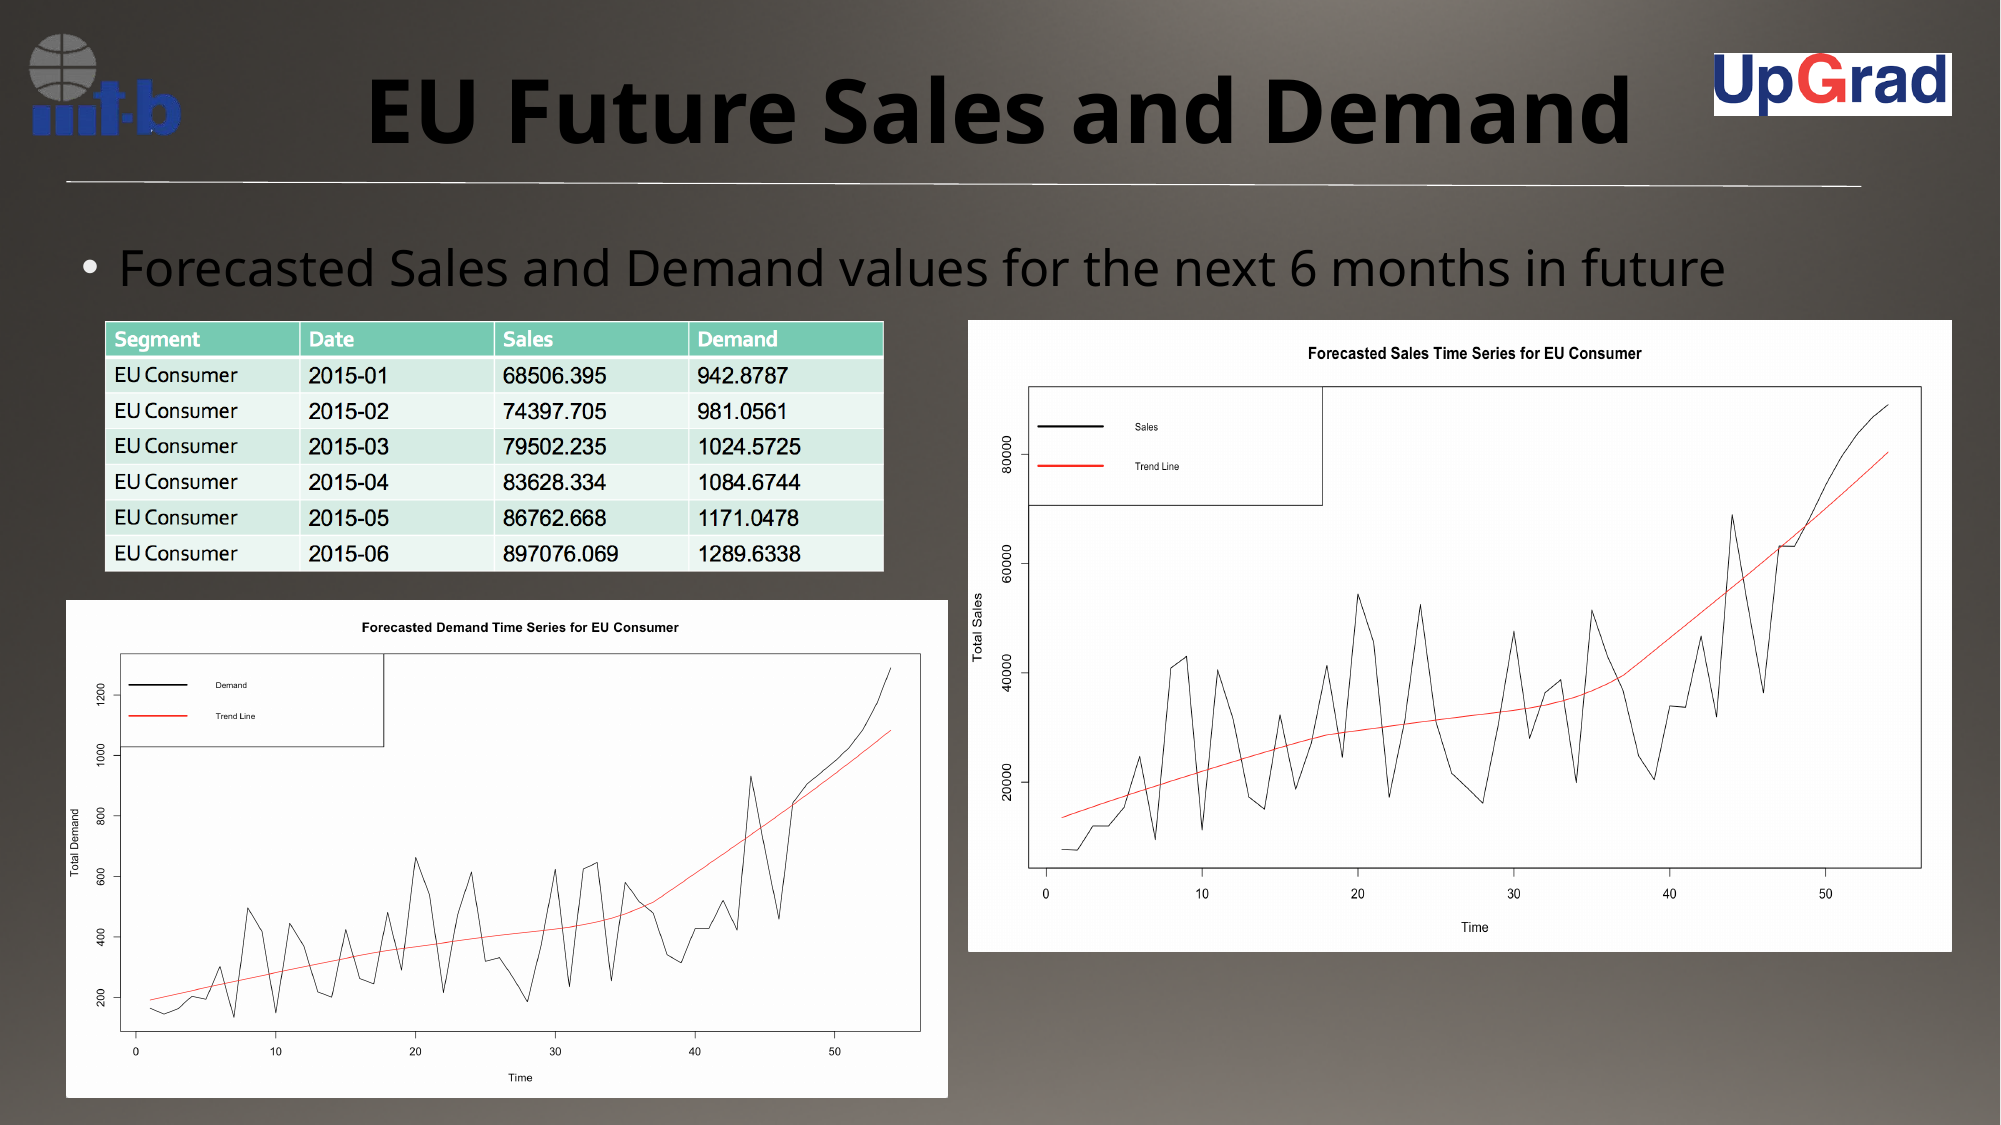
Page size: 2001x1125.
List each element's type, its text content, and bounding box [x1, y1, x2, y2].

picture [0, 0, 2001, 1125]
list Forecasted Sales and Demand values for the next 6 months in future [66, 229, 1899, 1098]
title EU Future Sales and Demand [137, 59, 1863, 229]
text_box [66, 181, 1862, 187]
